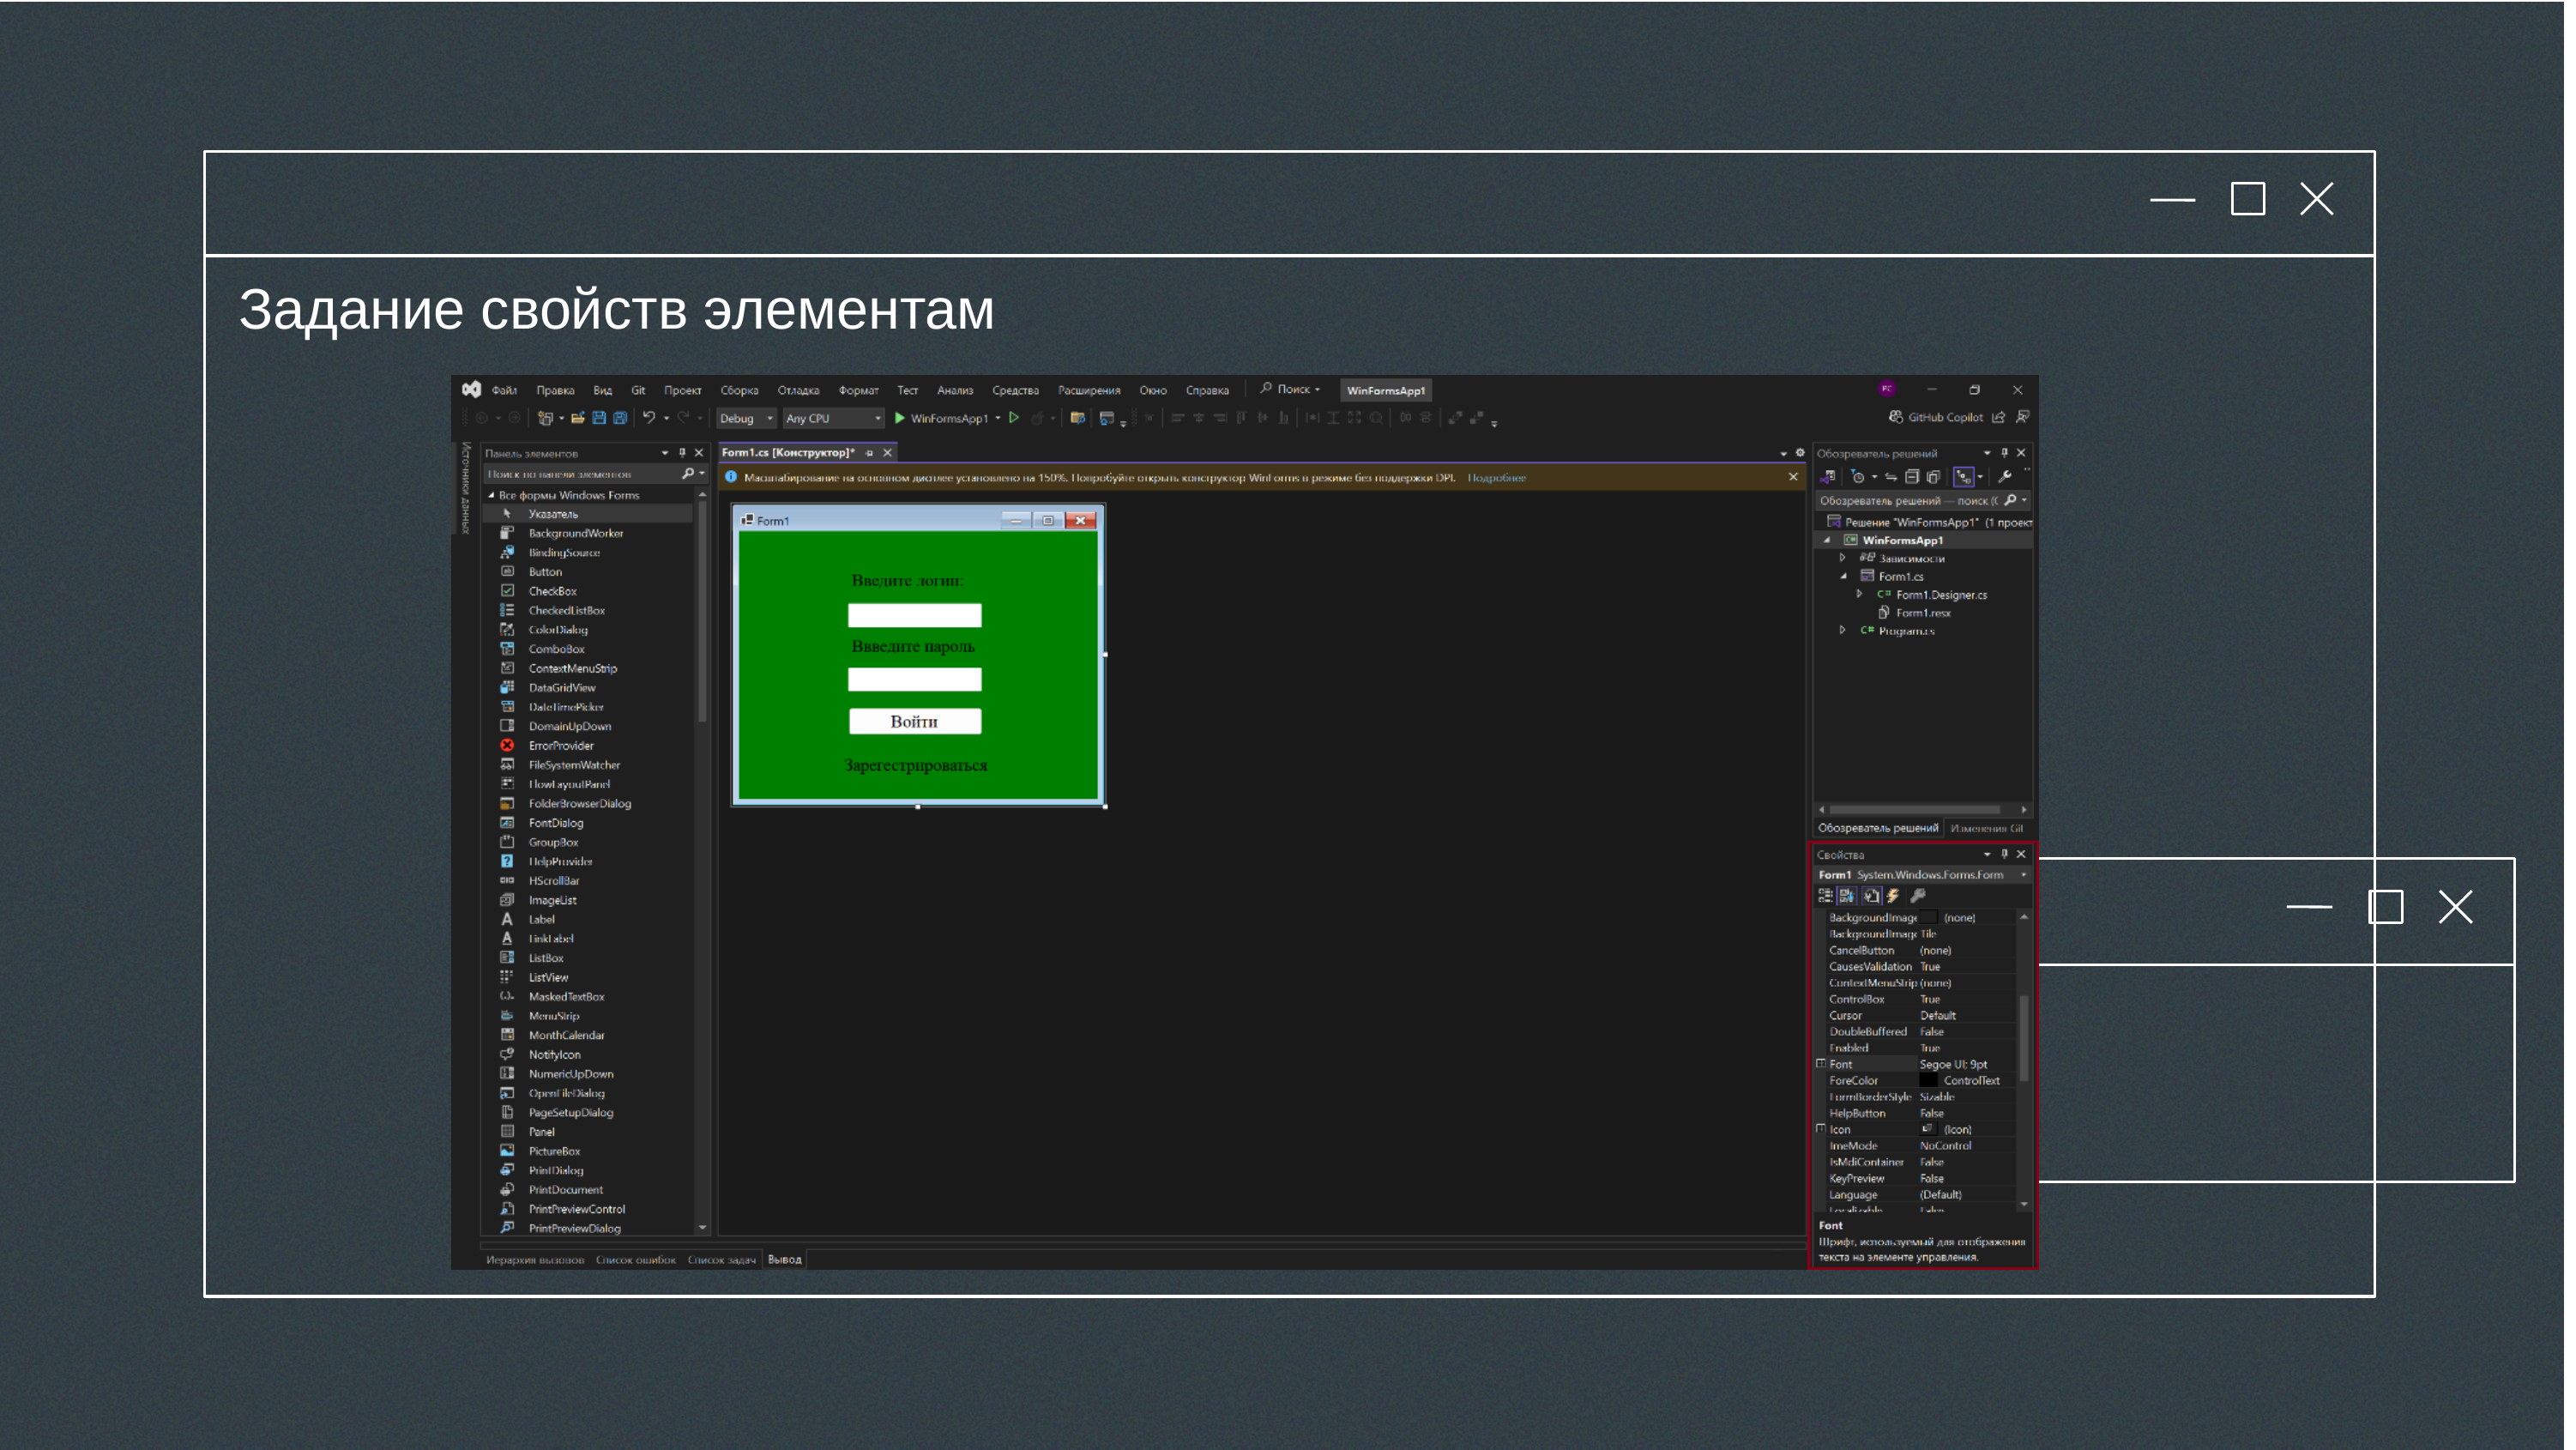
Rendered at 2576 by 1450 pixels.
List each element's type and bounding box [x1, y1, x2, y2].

picture [0, 1, 2564, 1450]
text_box [204, 151, 2515, 1297]
